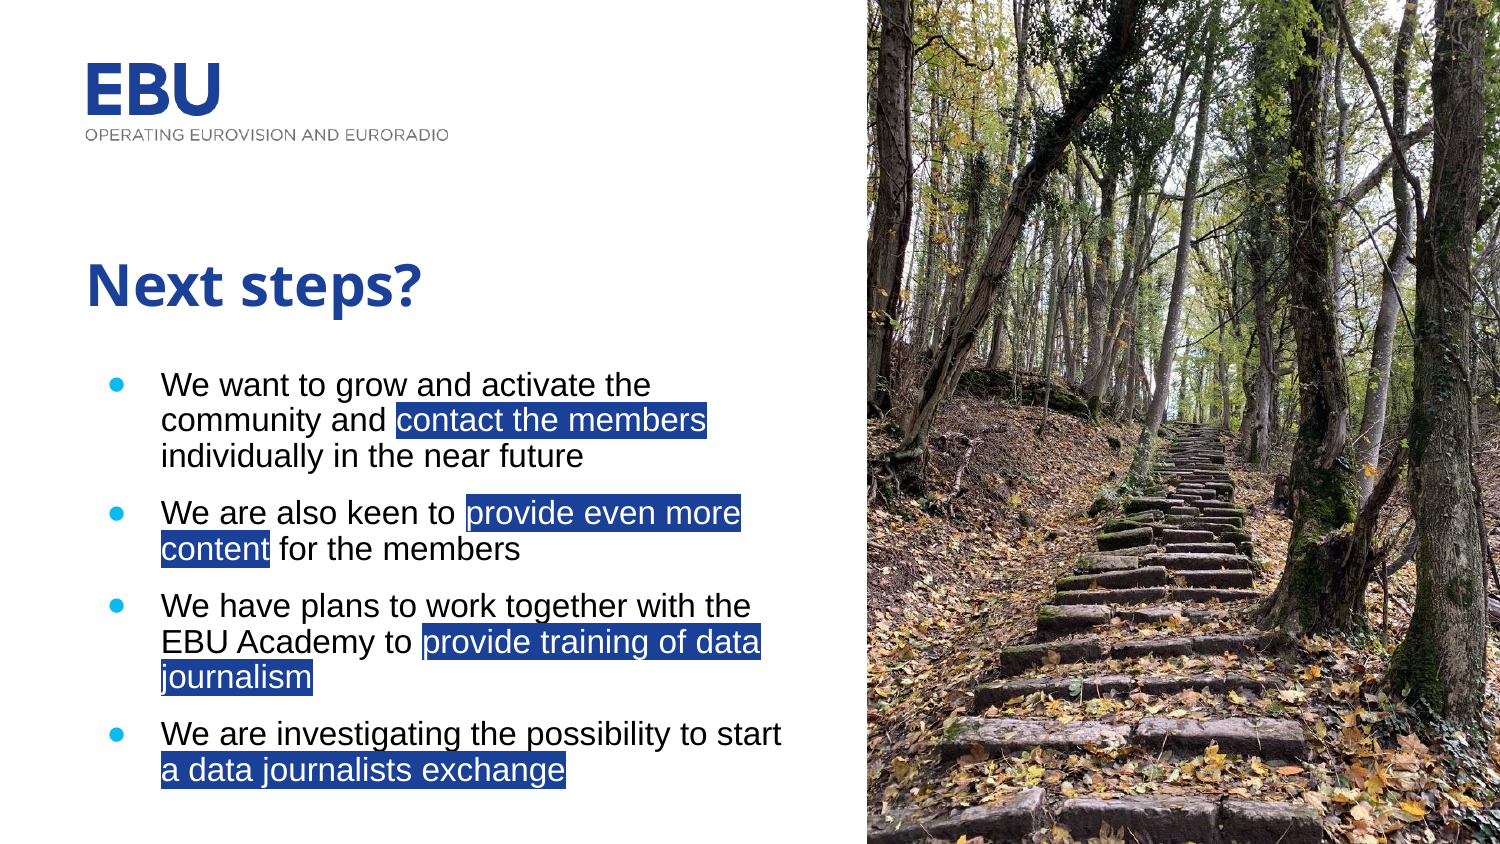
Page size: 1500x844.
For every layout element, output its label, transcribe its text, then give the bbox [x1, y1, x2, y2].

list We want to grow and activate the community and contact the members individually in the near future We are also keen to provide even more content for the members We have plans to work together with the EBU Academy to provide training of data journalism We are investigating the possibility to start a data journalists exchange [70, 359, 809, 500]
picture [66, 43, 467, 161]
title Next steps? [70, 185, 682, 327]
picture [866, 0, 1500, 844]
